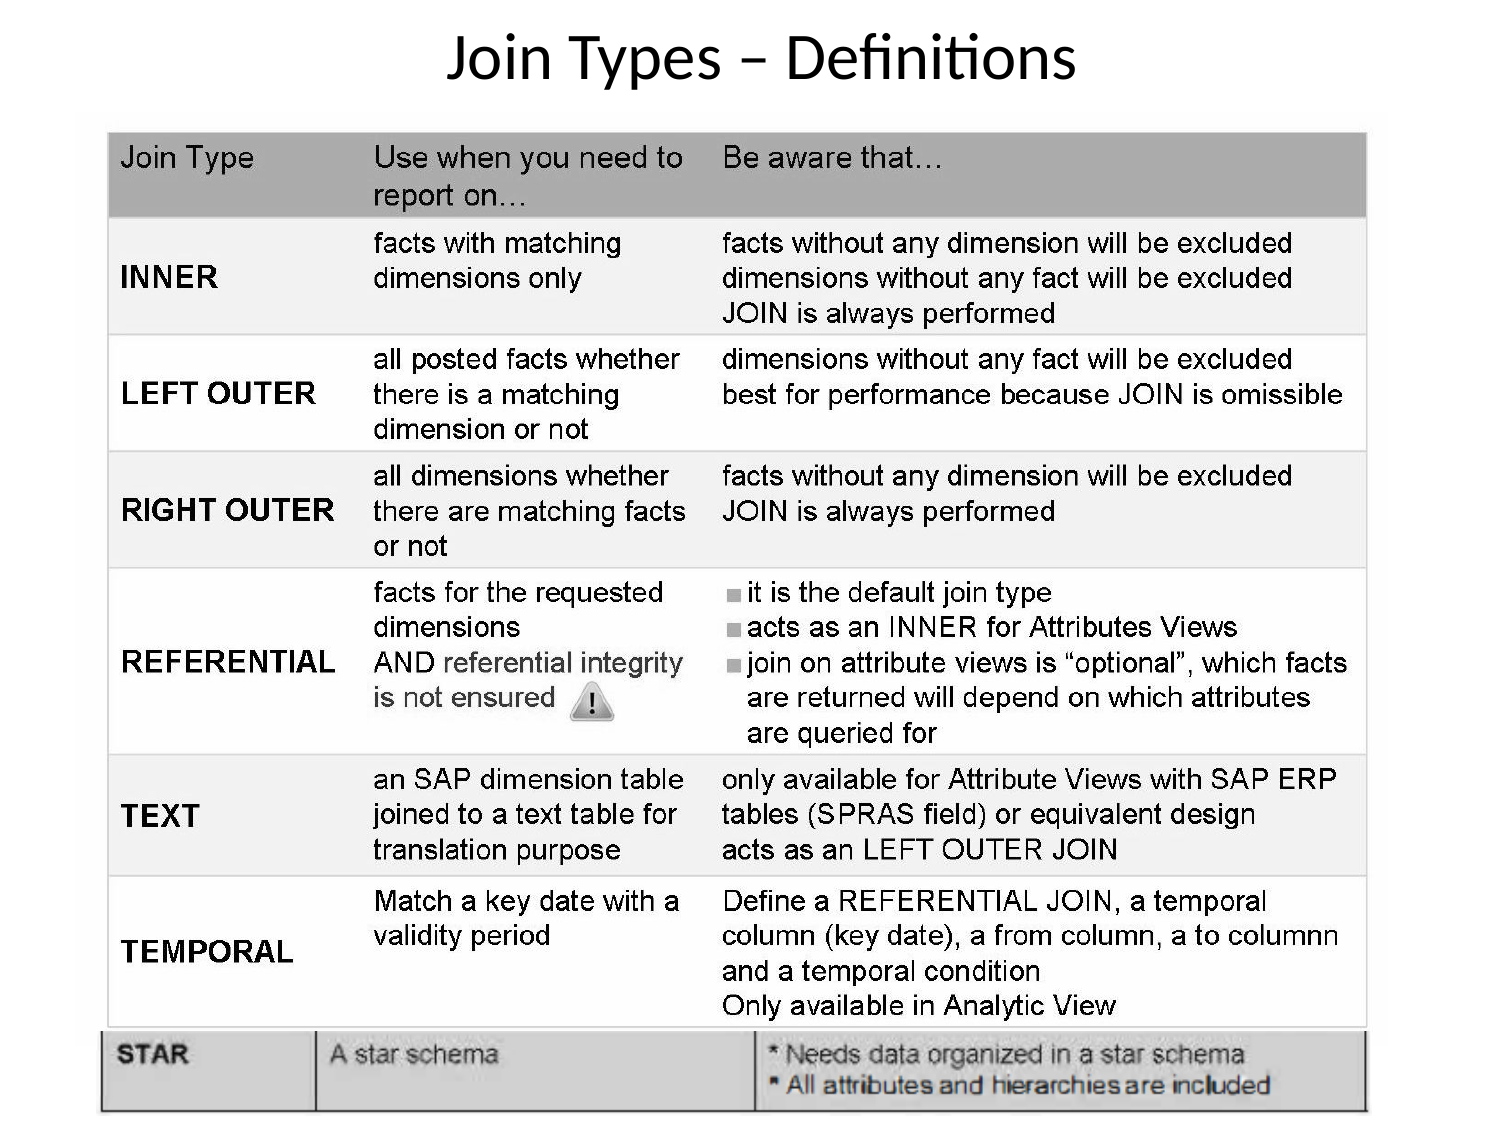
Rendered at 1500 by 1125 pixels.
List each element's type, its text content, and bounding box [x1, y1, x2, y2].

picture [74, 112, 1388, 1116]
title Join Types – Definitions [24, 0, 1500, 105]
